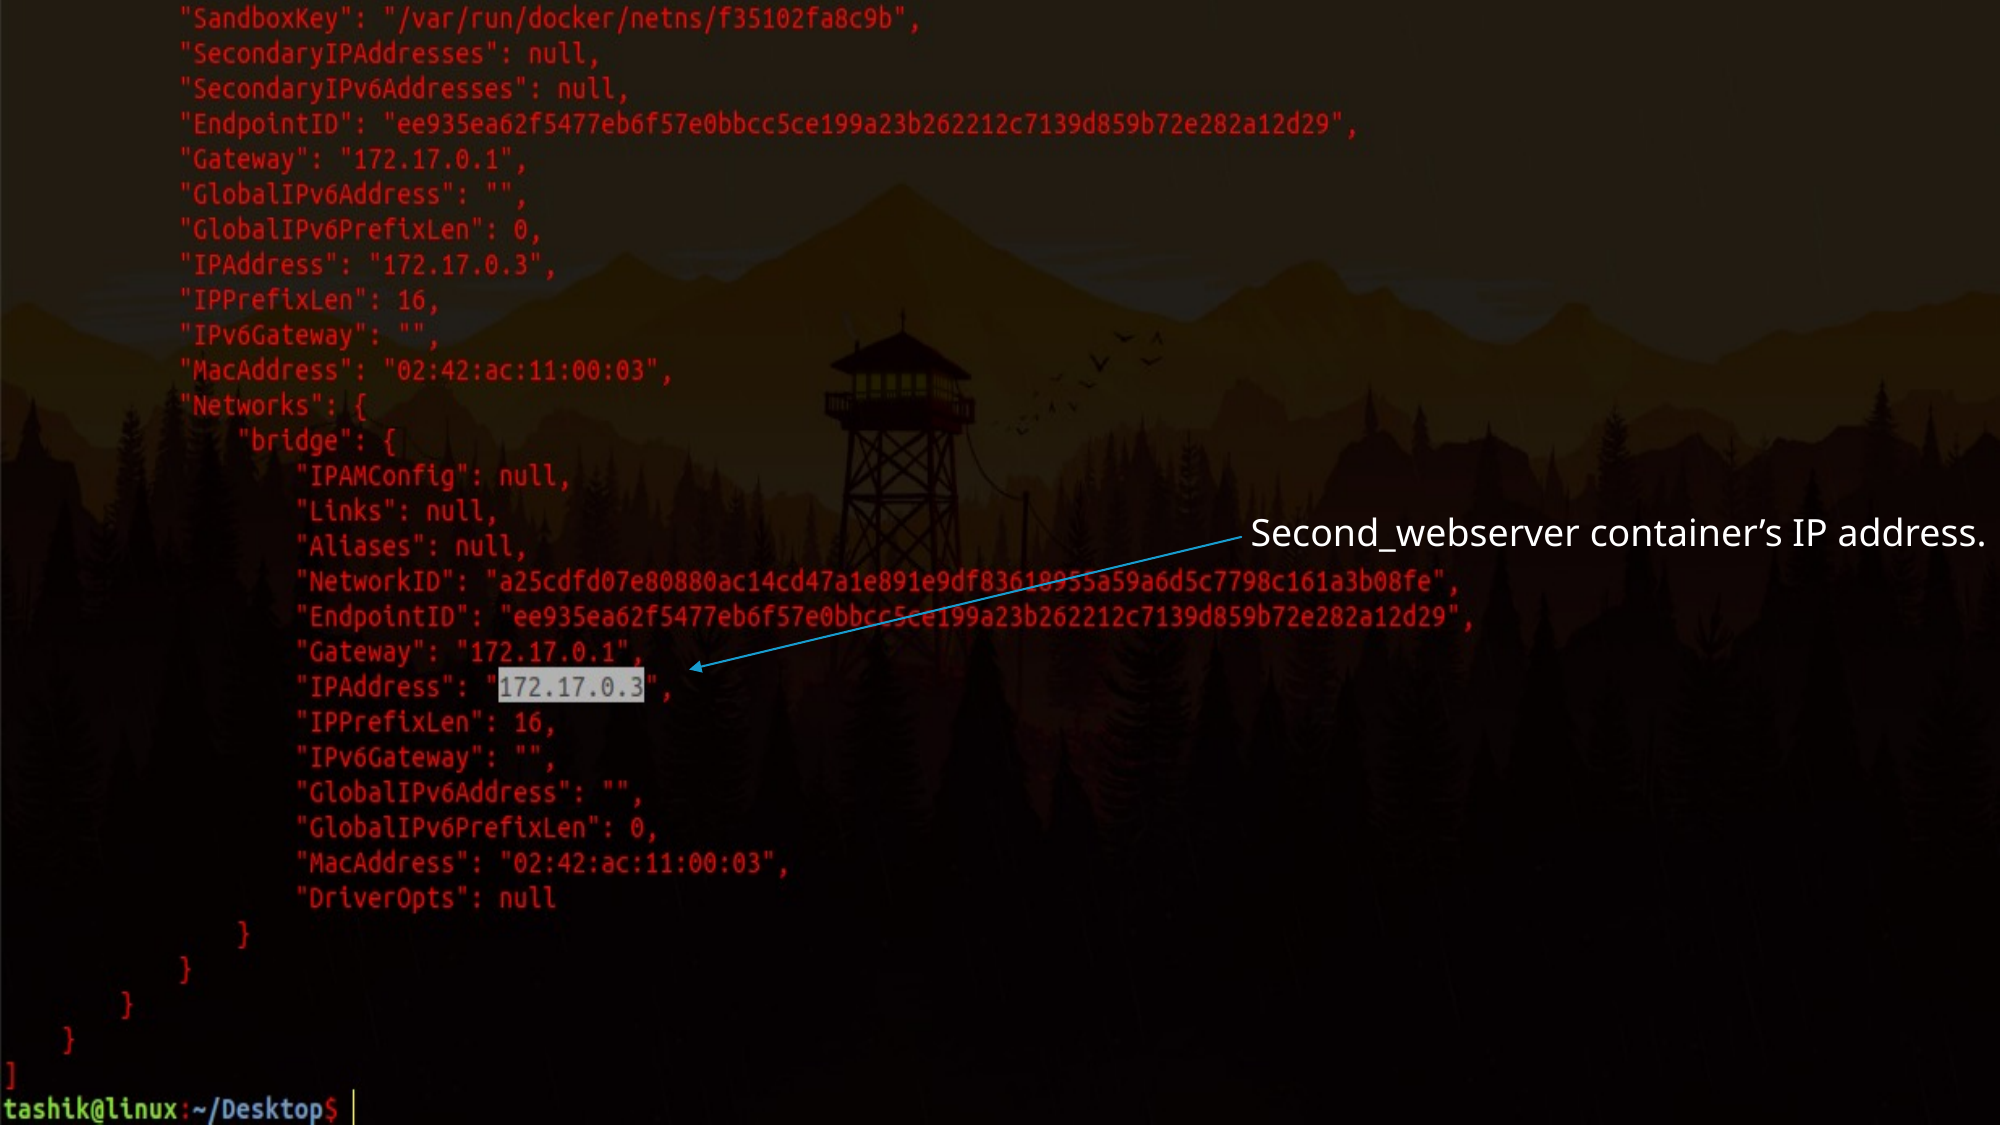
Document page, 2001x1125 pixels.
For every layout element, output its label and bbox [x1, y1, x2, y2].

text_box [688, 536, 1242, 670]
picture [0, 0, 2000, 1125]
